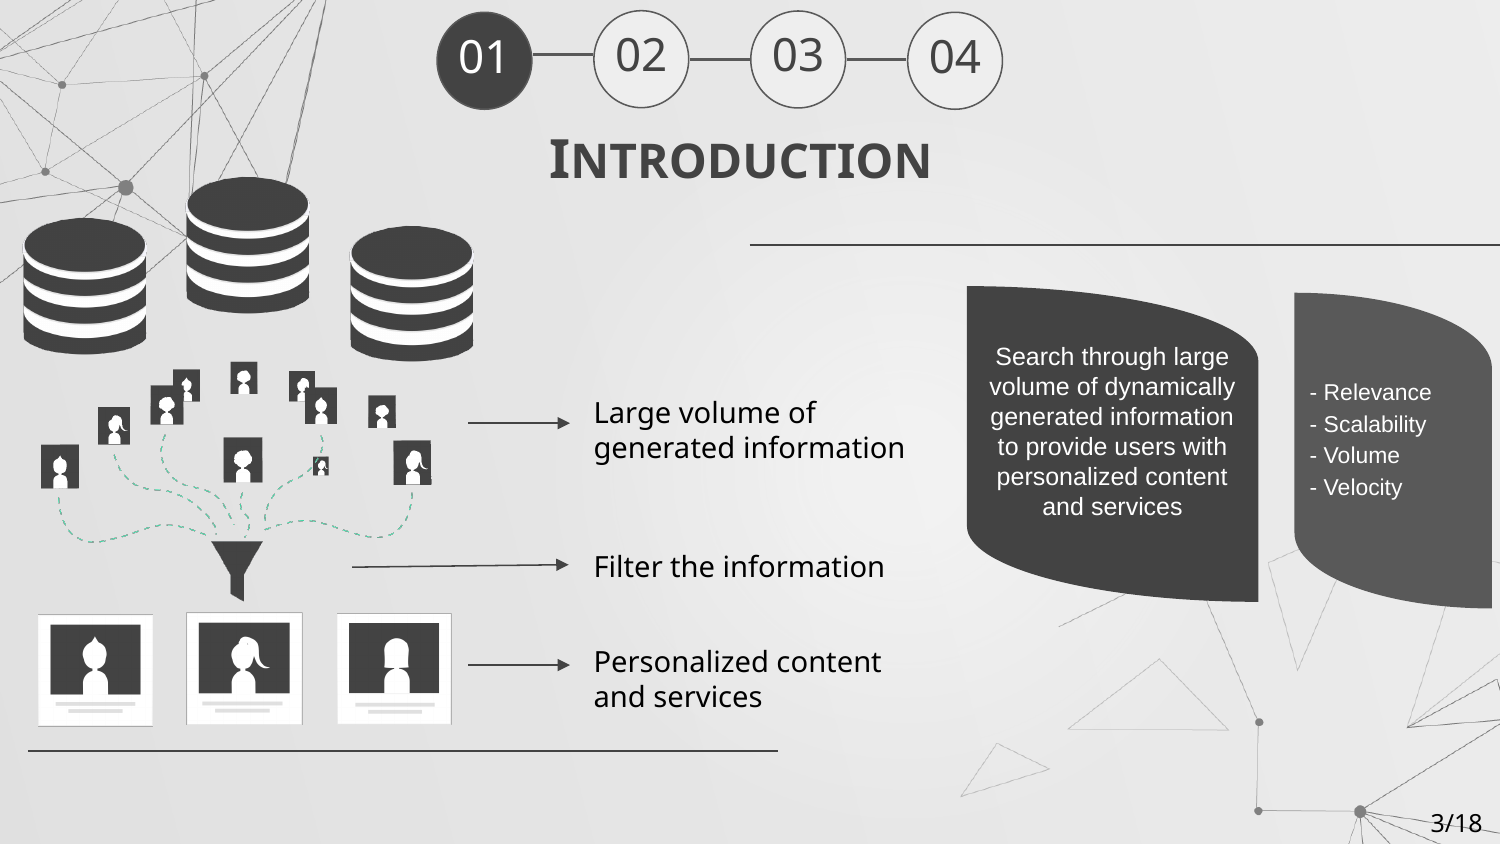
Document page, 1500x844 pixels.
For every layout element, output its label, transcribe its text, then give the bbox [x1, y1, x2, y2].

title INTRODUCTION [437, 129, 1046, 204]
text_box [966, 285, 1493, 609]
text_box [351, 564, 569, 568]
text_box Filter the information [578, 533, 903, 597]
text_box 3/18 [1413, 800, 1500, 844]
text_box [436, 10, 1003, 110]
text_box Large volume of generated information [578, 379, 961, 478]
text_box Personalized content and services [578, 627, 903, 720]
picture [0, 0, 1500, 844]
